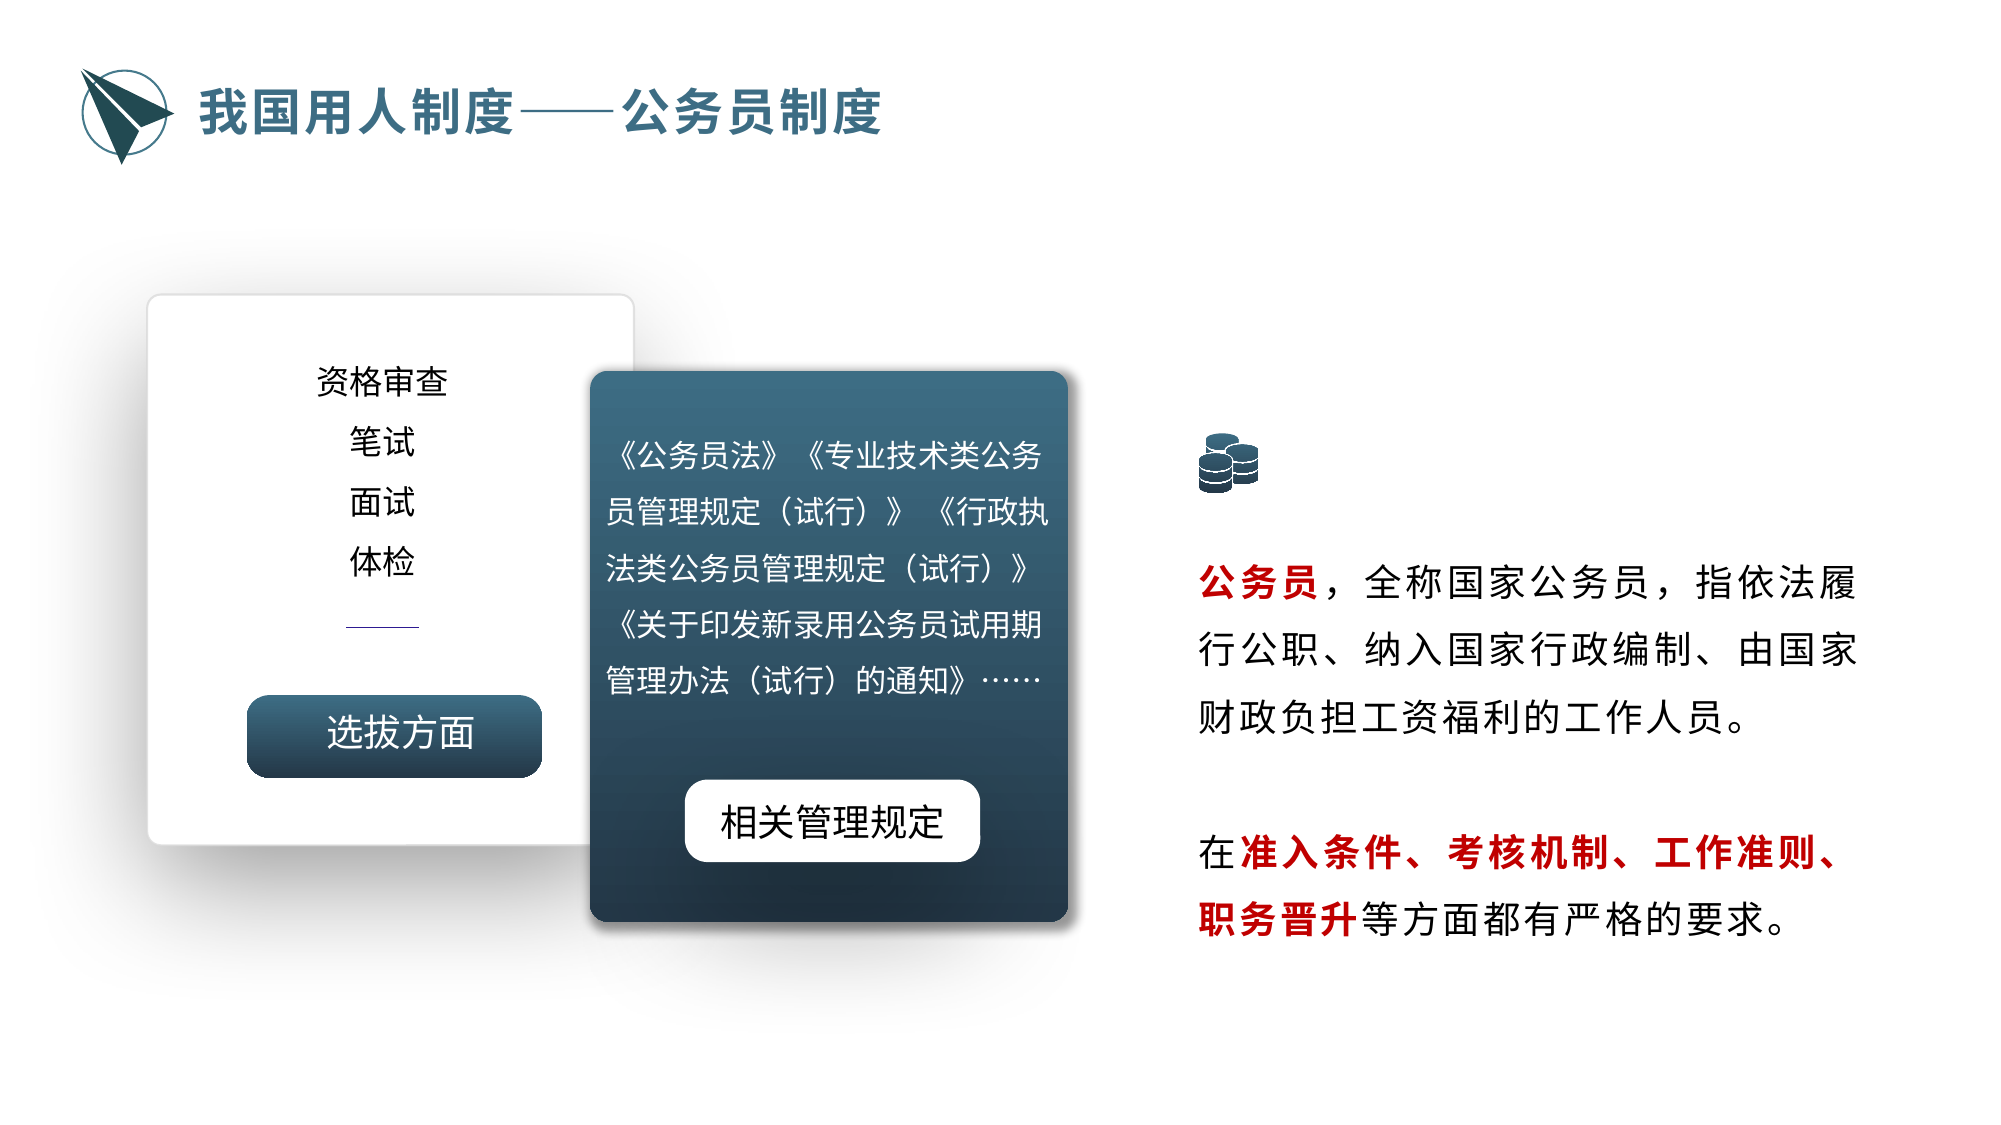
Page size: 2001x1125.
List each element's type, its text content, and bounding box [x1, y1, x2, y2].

text_box 《公务员法》《专业技术类公务员管理规定（试行）》 《行政执法类公务员管理规定（试行）》《关于印发新录用公务员试用期管理办法（试行）的通知》…… [590, 410, 1067, 707]
text_box [589, 369, 1070, 923]
text_box [687, 852, 978, 864]
text_box 我国用人制度——公务员制度 [183, 72, 1184, 148]
text_box [1198, 432, 1260, 494]
text_box [245, 694, 544, 779]
text_box 公务员，全称国家公务员，指依法履行公职、纳入国家行政编制、由国家财政负担工资福利的工作人员。 在准入条件、考核机制、工作准则、职务晋升等方面都有严格的要求。 [1184, 529, 1876, 949]
text_box 相关管理规定 [684, 791, 981, 852]
text_box [686, 778, 979, 791]
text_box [80, 68, 175, 165]
text_box [146, 293, 636, 847]
text_box 资格审查 笔试 面试 体检 [163, 334, 602, 589]
text_box 选拔方面 [302, 701, 500, 762]
